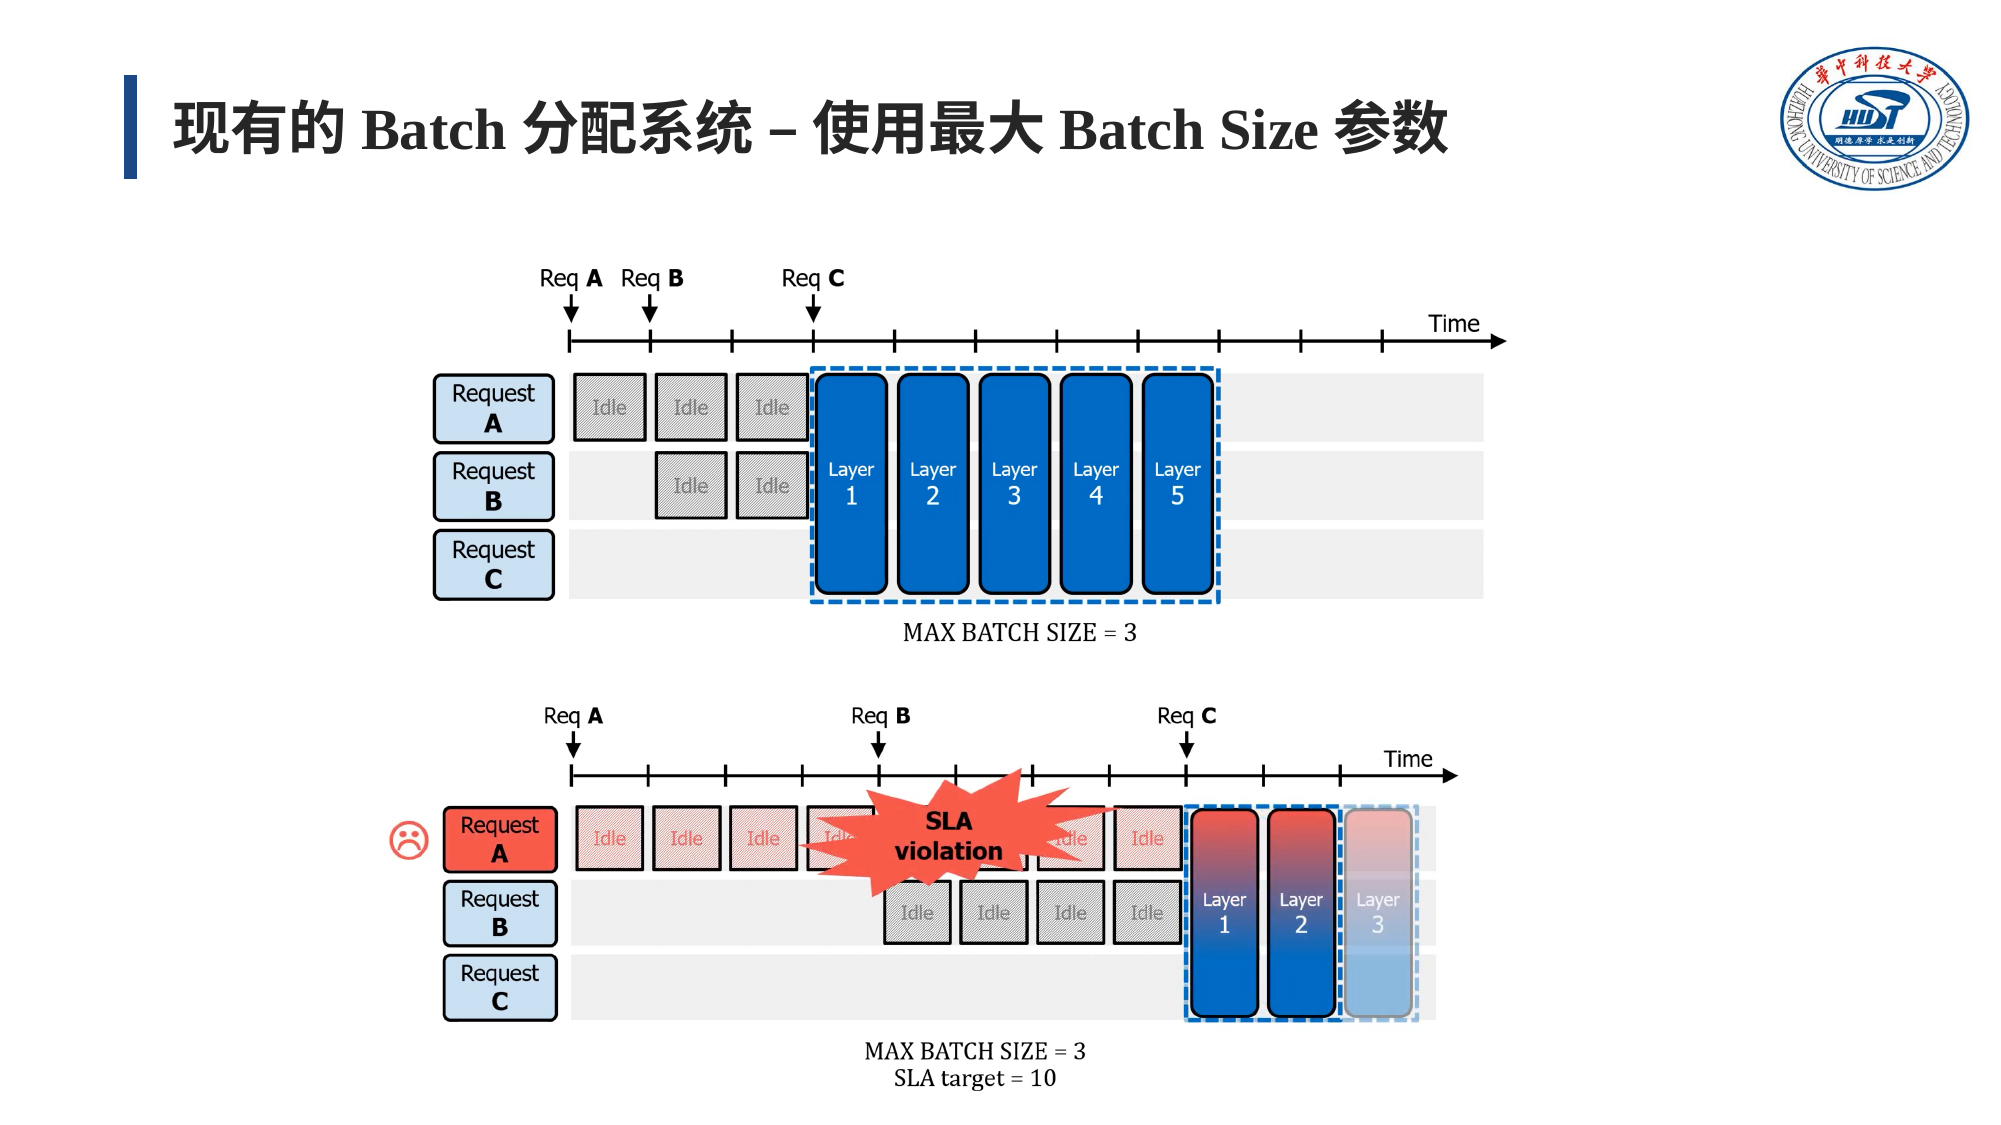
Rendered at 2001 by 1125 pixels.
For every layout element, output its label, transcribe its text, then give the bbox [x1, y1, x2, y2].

picture [385, 677, 1484, 1098]
picture [1758, 27, 2000, 195]
picture [427, 248, 1542, 654]
text_box 现有的Batch分配系统 – 使用最大Batch Size参数 [157, 83, 1568, 169]
